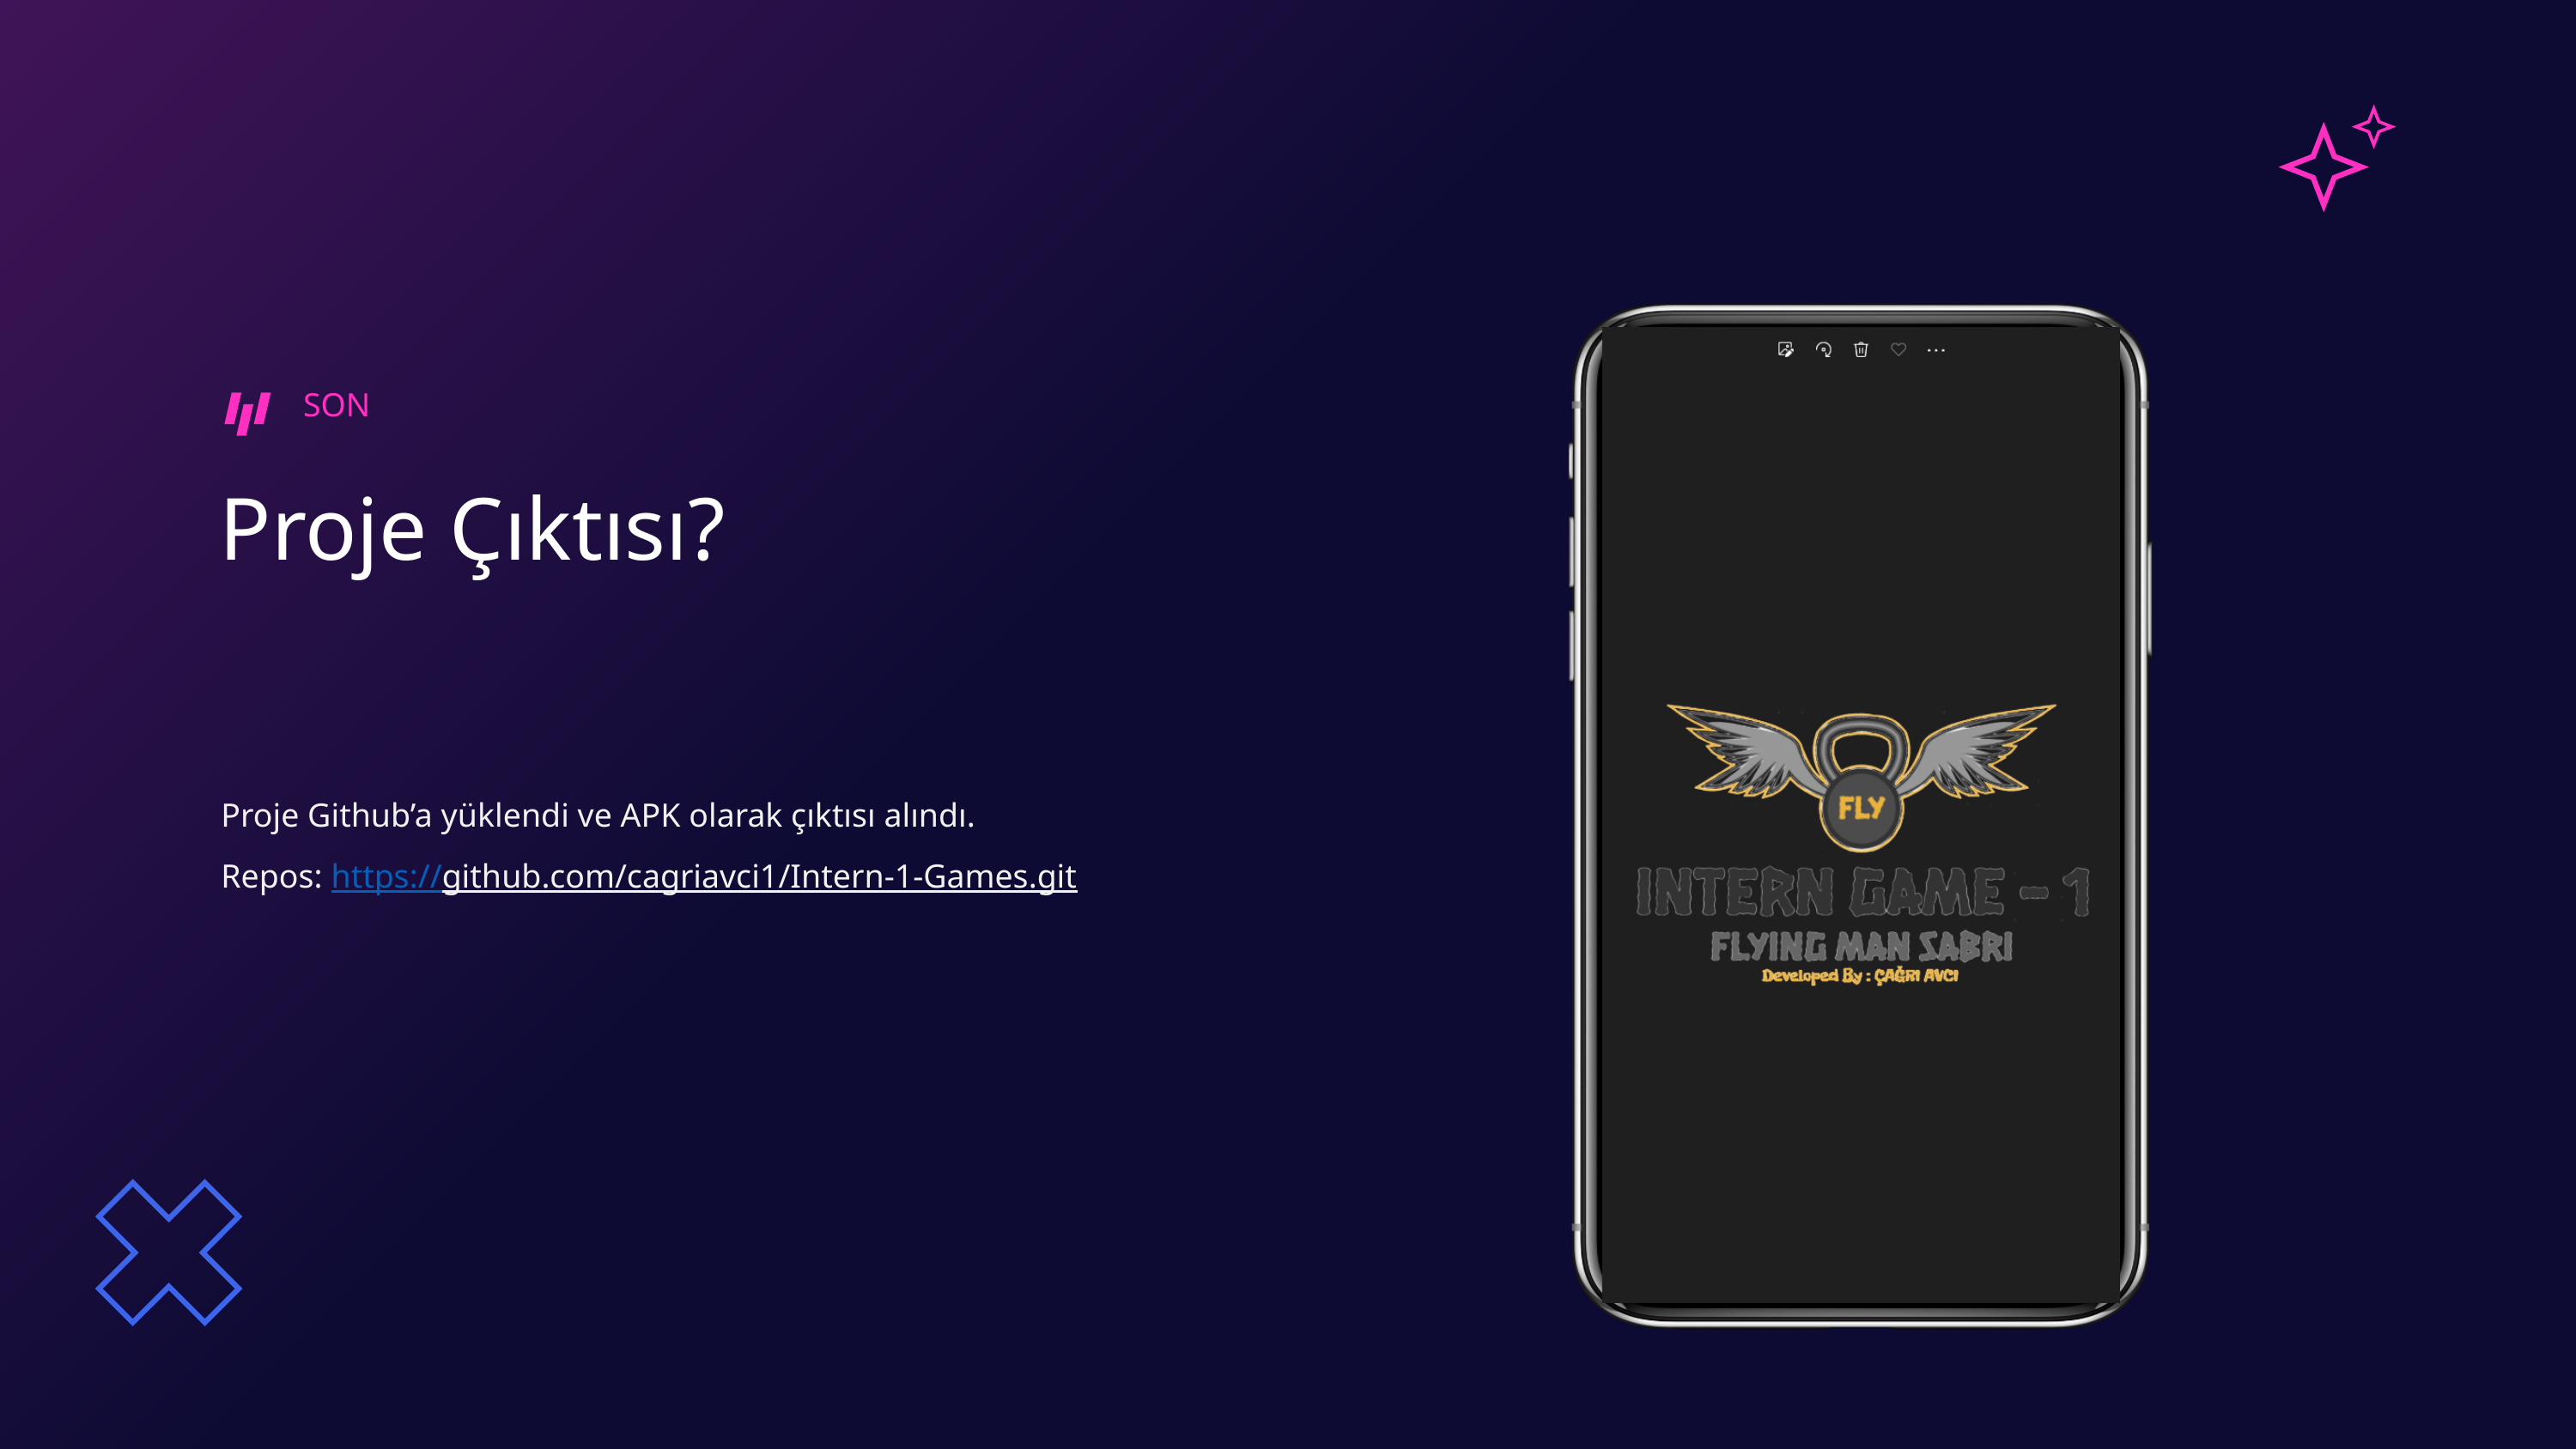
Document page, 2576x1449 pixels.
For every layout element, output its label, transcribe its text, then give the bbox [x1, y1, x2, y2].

text_box [2283, 126, 2365, 208]
picture [1567, 300, 2154, 1340]
text_box [235, 403, 255, 437]
text_box Proje Çıktısı? [207, 468, 1048, 585]
text_box SON [290, 378, 574, 430]
text_box [252, 391, 272, 426]
text_box Proje Github’a yüklendi ve APK olarak çıktısı alındı. Repos: https://github.com/cagriavci1/Intern-1-Games.git [208, 769, 1162, 906]
text_box [2353, 106, 2395, 148]
text_box [97, 1181, 240, 1325]
text_box [223, 391, 243, 426]
